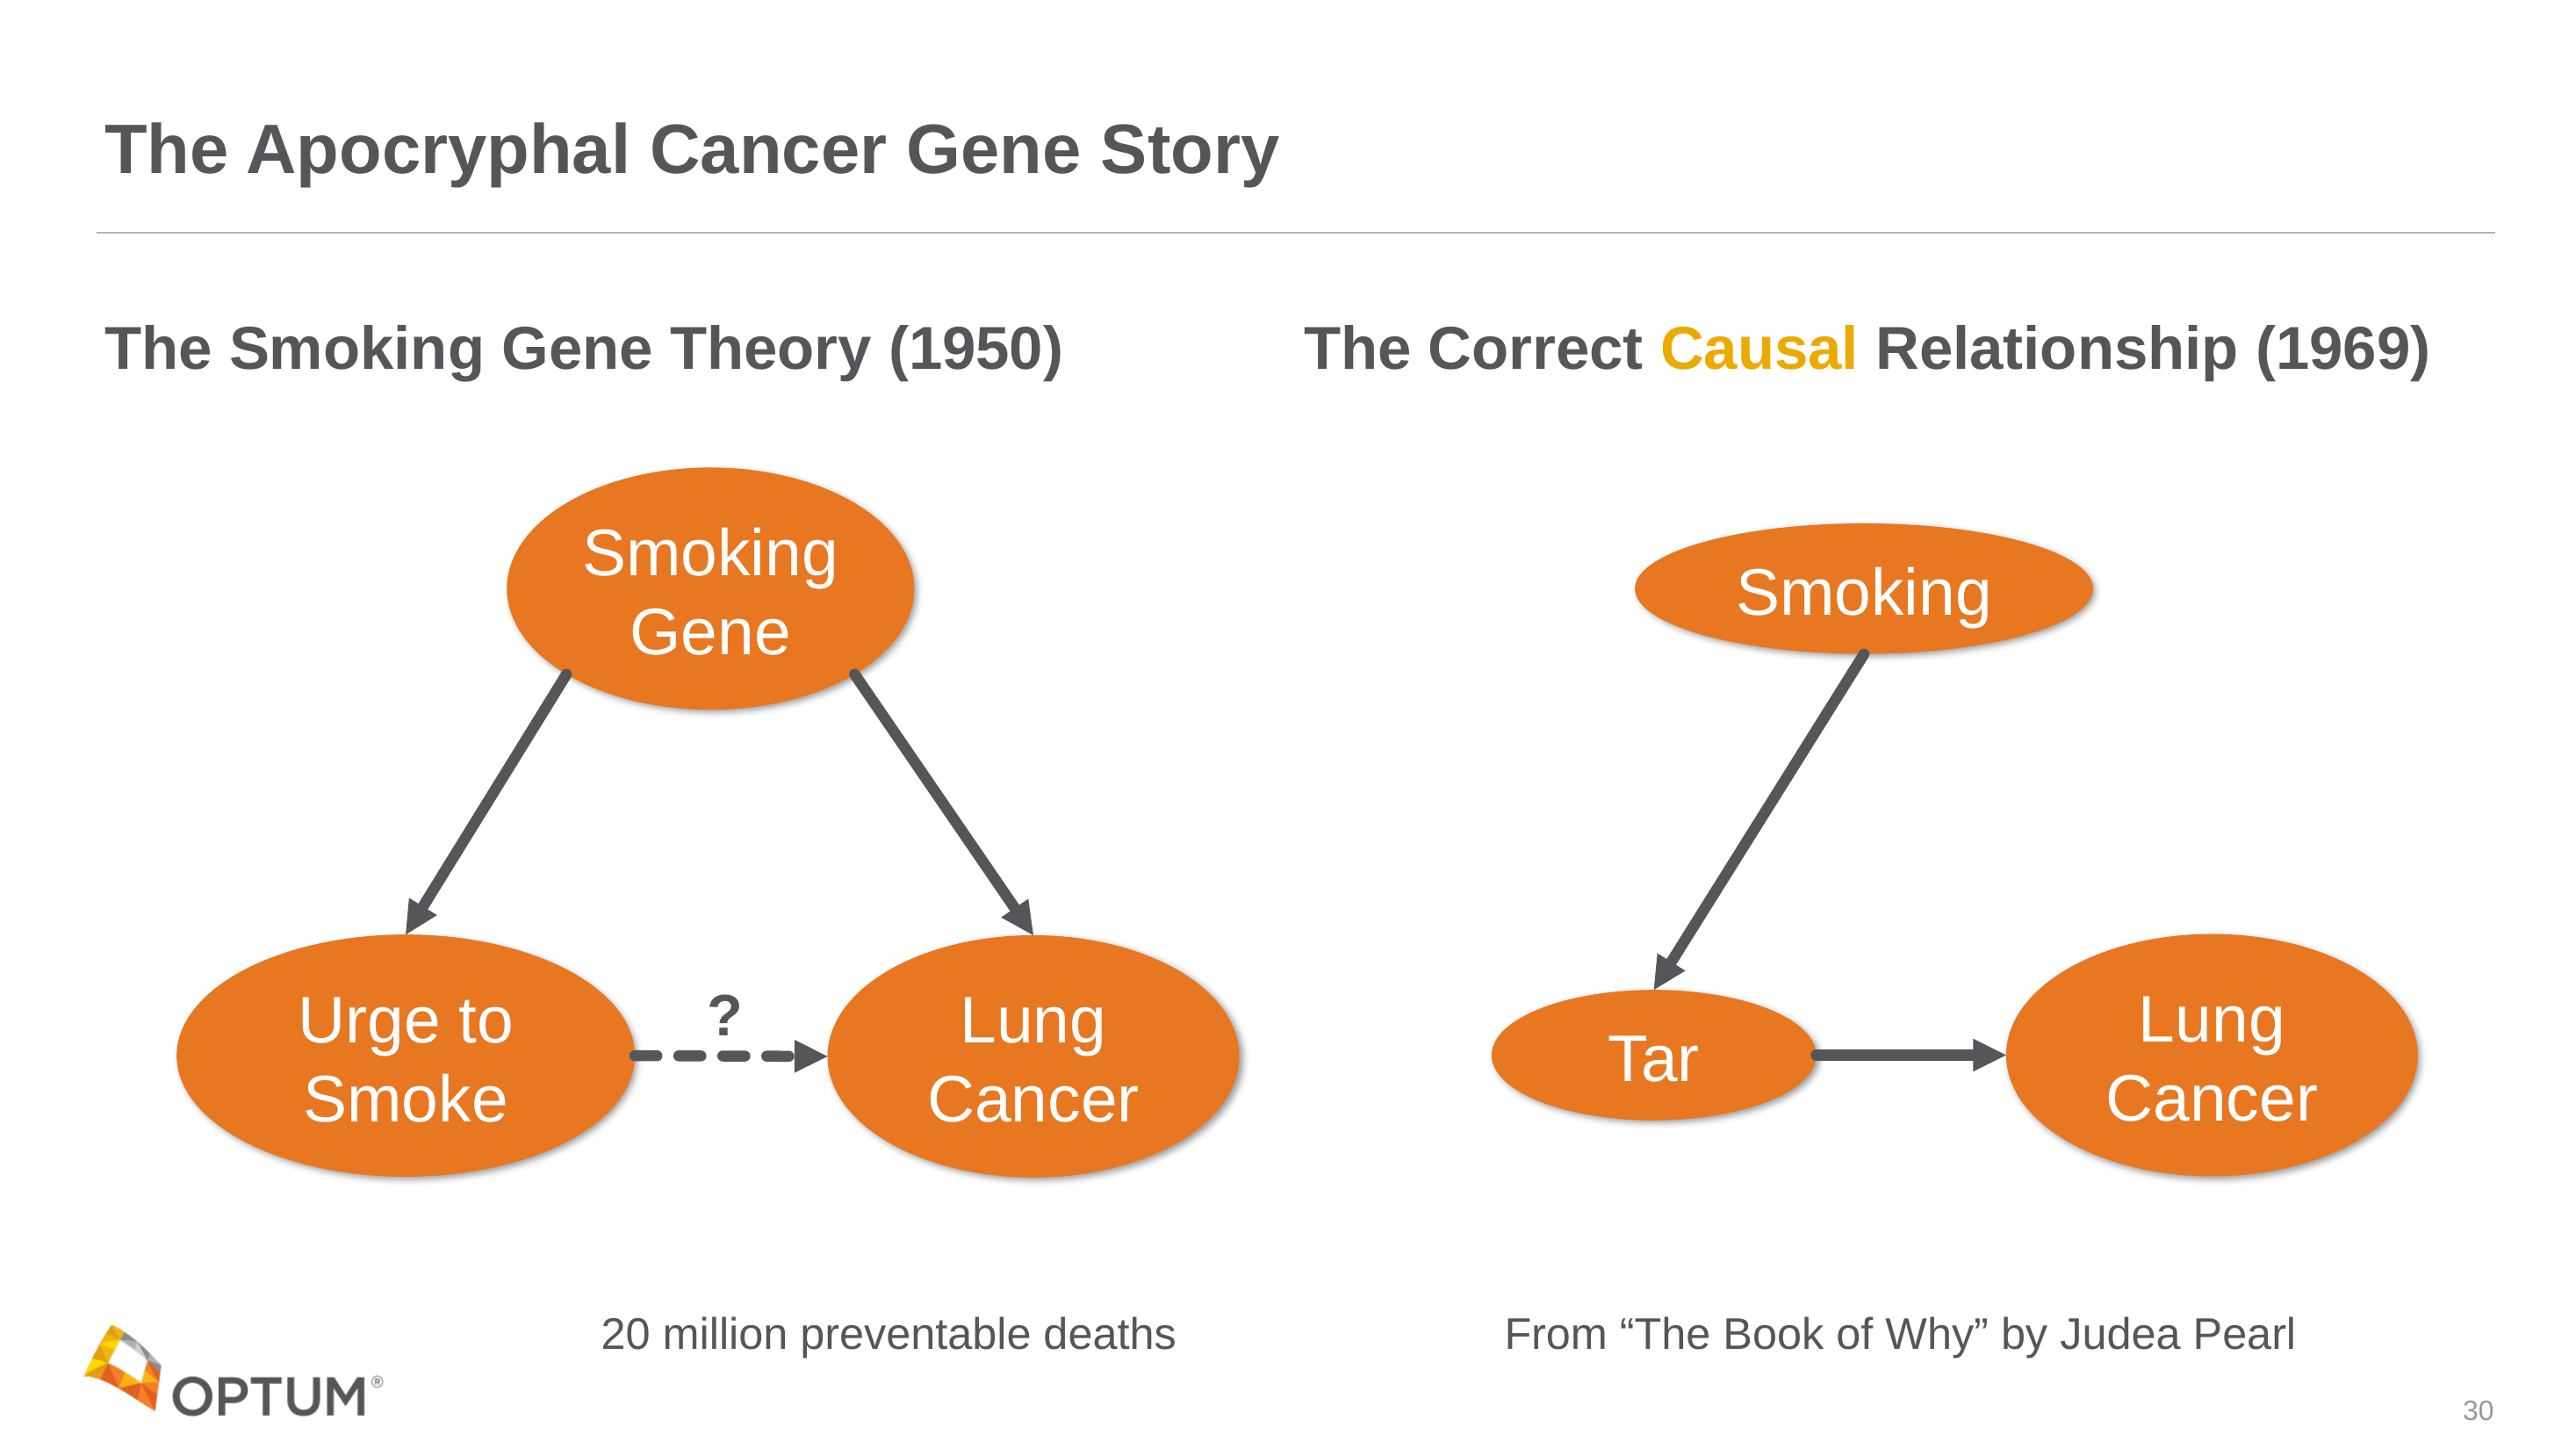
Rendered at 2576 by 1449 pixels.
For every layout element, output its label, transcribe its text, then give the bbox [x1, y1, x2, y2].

picture [83, 1323, 385, 1417]
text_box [1653, 653, 1865, 990]
text_box Smoking [1634, 522, 2095, 655]
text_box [406, 674, 567, 934]
text_box ? [694, 970, 757, 1055]
text_box Smoking Gene [506, 466, 916, 711]
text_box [854, 674, 1033, 935]
title The Apocryphal Cancer Gene Story [104, 38, 2495, 190]
text_box From “The Book of Why” by Judea Pearl [1491, 1298, 2347, 1365]
list The Correct Causal Relationship (1969) [1304, 314, 2495, 418]
slide_number 30 [2379, 1370, 2494, 1448]
text_box Tar [1490, 989, 1817, 1121]
text_box 20 million preventable deaths [587, 1299, 1265, 1366]
text_box Urge to Smoke [176, 934, 636, 1178]
list The Smoking Gene Theory (1950) [104, 314, 1072, 418]
text_box Lung Cancer [826, 934, 1241, 1179]
text_box Lung Cancer [2004, 933, 2419, 1178]
